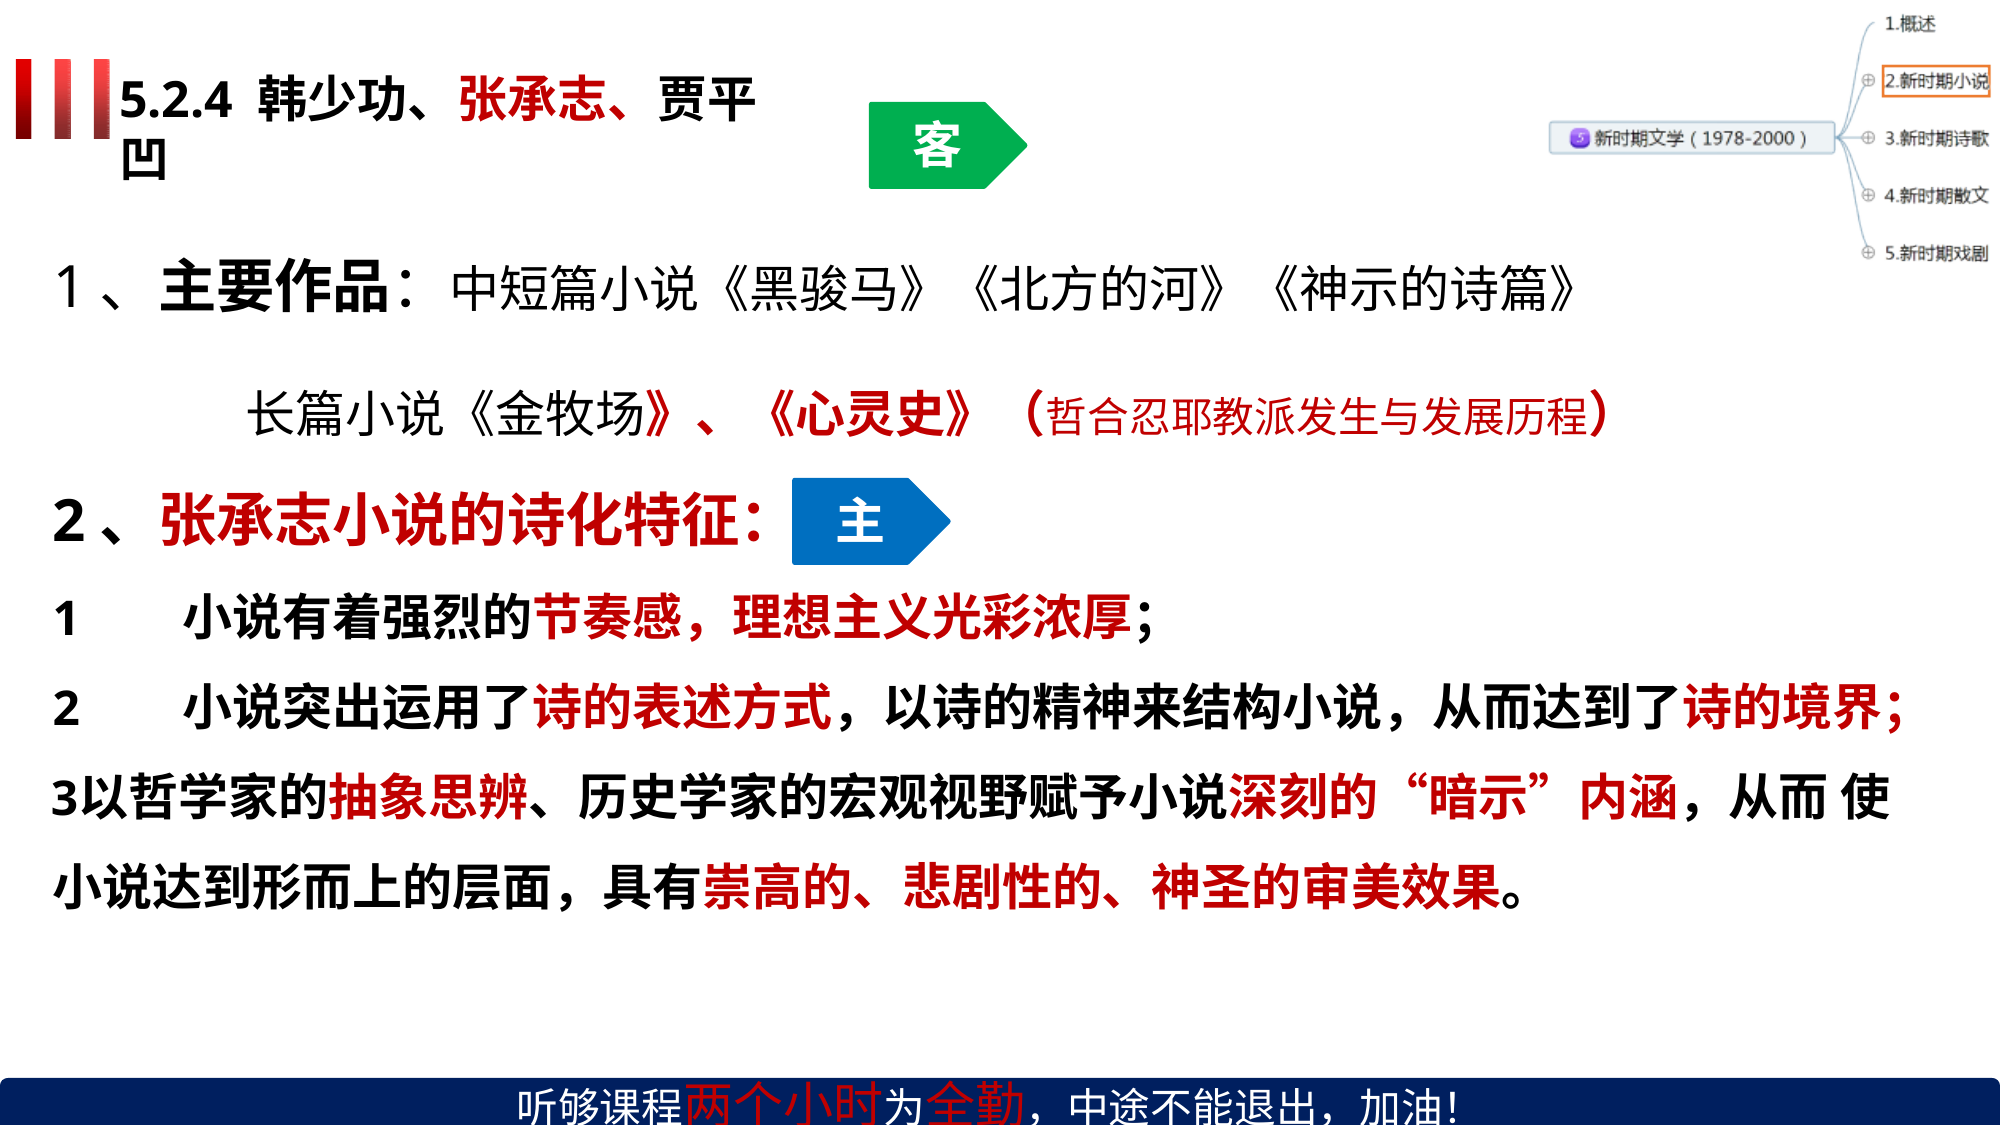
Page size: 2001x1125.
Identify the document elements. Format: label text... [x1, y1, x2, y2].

text_box [871, 104, 1026, 187]
text_box 主 [833, 487, 888, 550]
text_box [0, 1077, 514, 1125]
text_box [54, 59, 71, 139]
picture [15, 59, 32, 139]
title 1、主要作品：中短篇小说《黑骏马》《北方的河》《神示的诗篇》 长篇小说《金牧场》、《心灵史》（哲合忍耶教派发生与发展历程） [50, 247, 1641, 443]
text_box [93, 59, 110, 139]
text_box [1544, 6, 1996, 268]
list 2、张承志小说的诗化特征： 小说有着强烈的节奏感，理想主义光彩浓厚； 小说突出运用了诗的表述方式，以诗的精神来结构小说，从而达到了诗的境界； 以哲学家的抽象思辨、历史学家的宏观视野赋予小说深刻的“暗示”内涵，从而 使小说达到形而上的层面，具有崇高的、悲剧性的、神圣的审美效果。 [50, 444, 1935, 1122]
text_box 5.2.4 韩少功、张承志、贾平凹 [117, 65, 808, 188]
footer 听够课程两个小时为全勤，中途不能退出，加油！ [514, 1079, 1486, 1125]
text_box [1486, 1077, 2000, 1125]
text_box 客 [910, 111, 965, 174]
text_box [794, 480, 949, 563]
